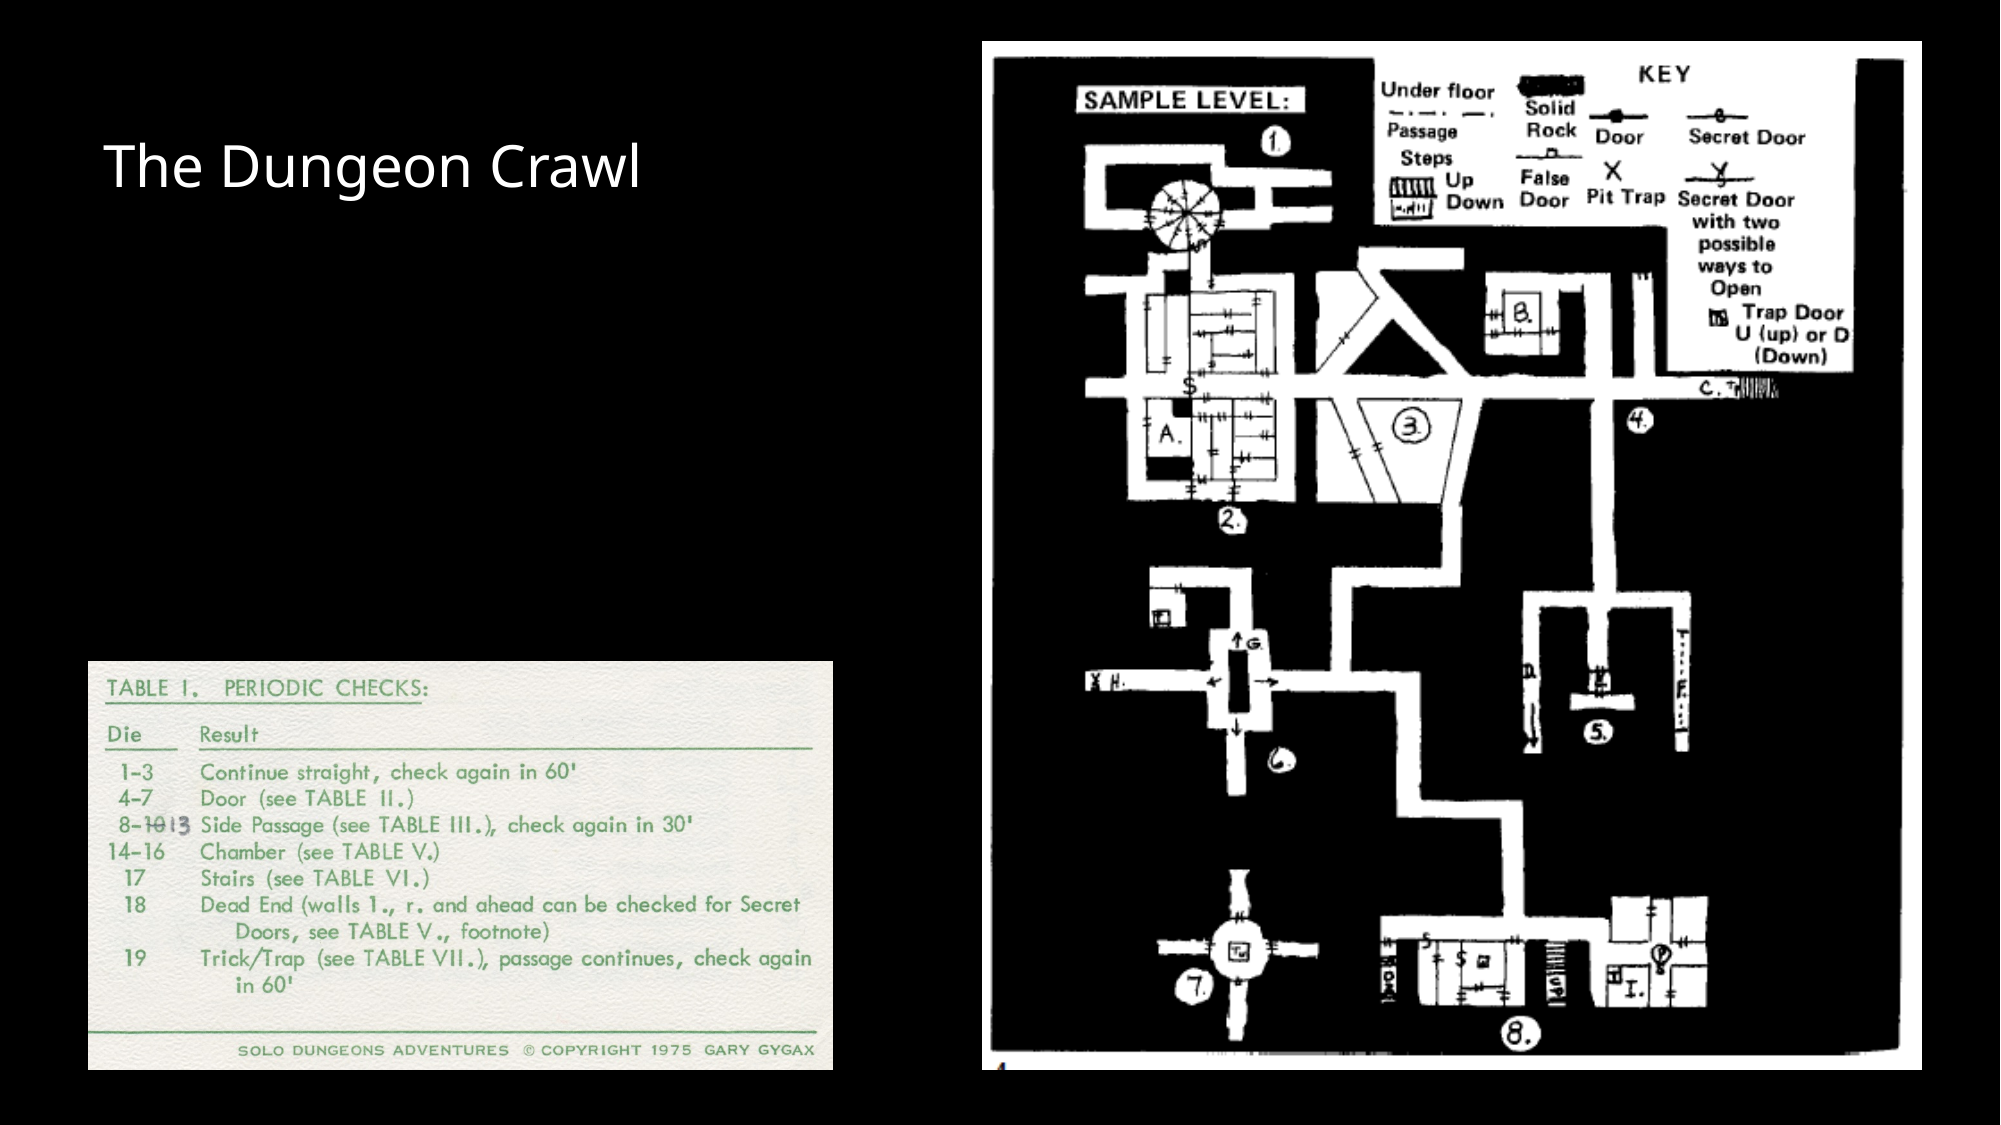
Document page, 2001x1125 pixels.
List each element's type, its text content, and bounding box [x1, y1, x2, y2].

picture [88, 661, 833, 1070]
title The Dungeon Crawl [88, 59, 833, 278]
picture [982, 41, 1922, 1070]
